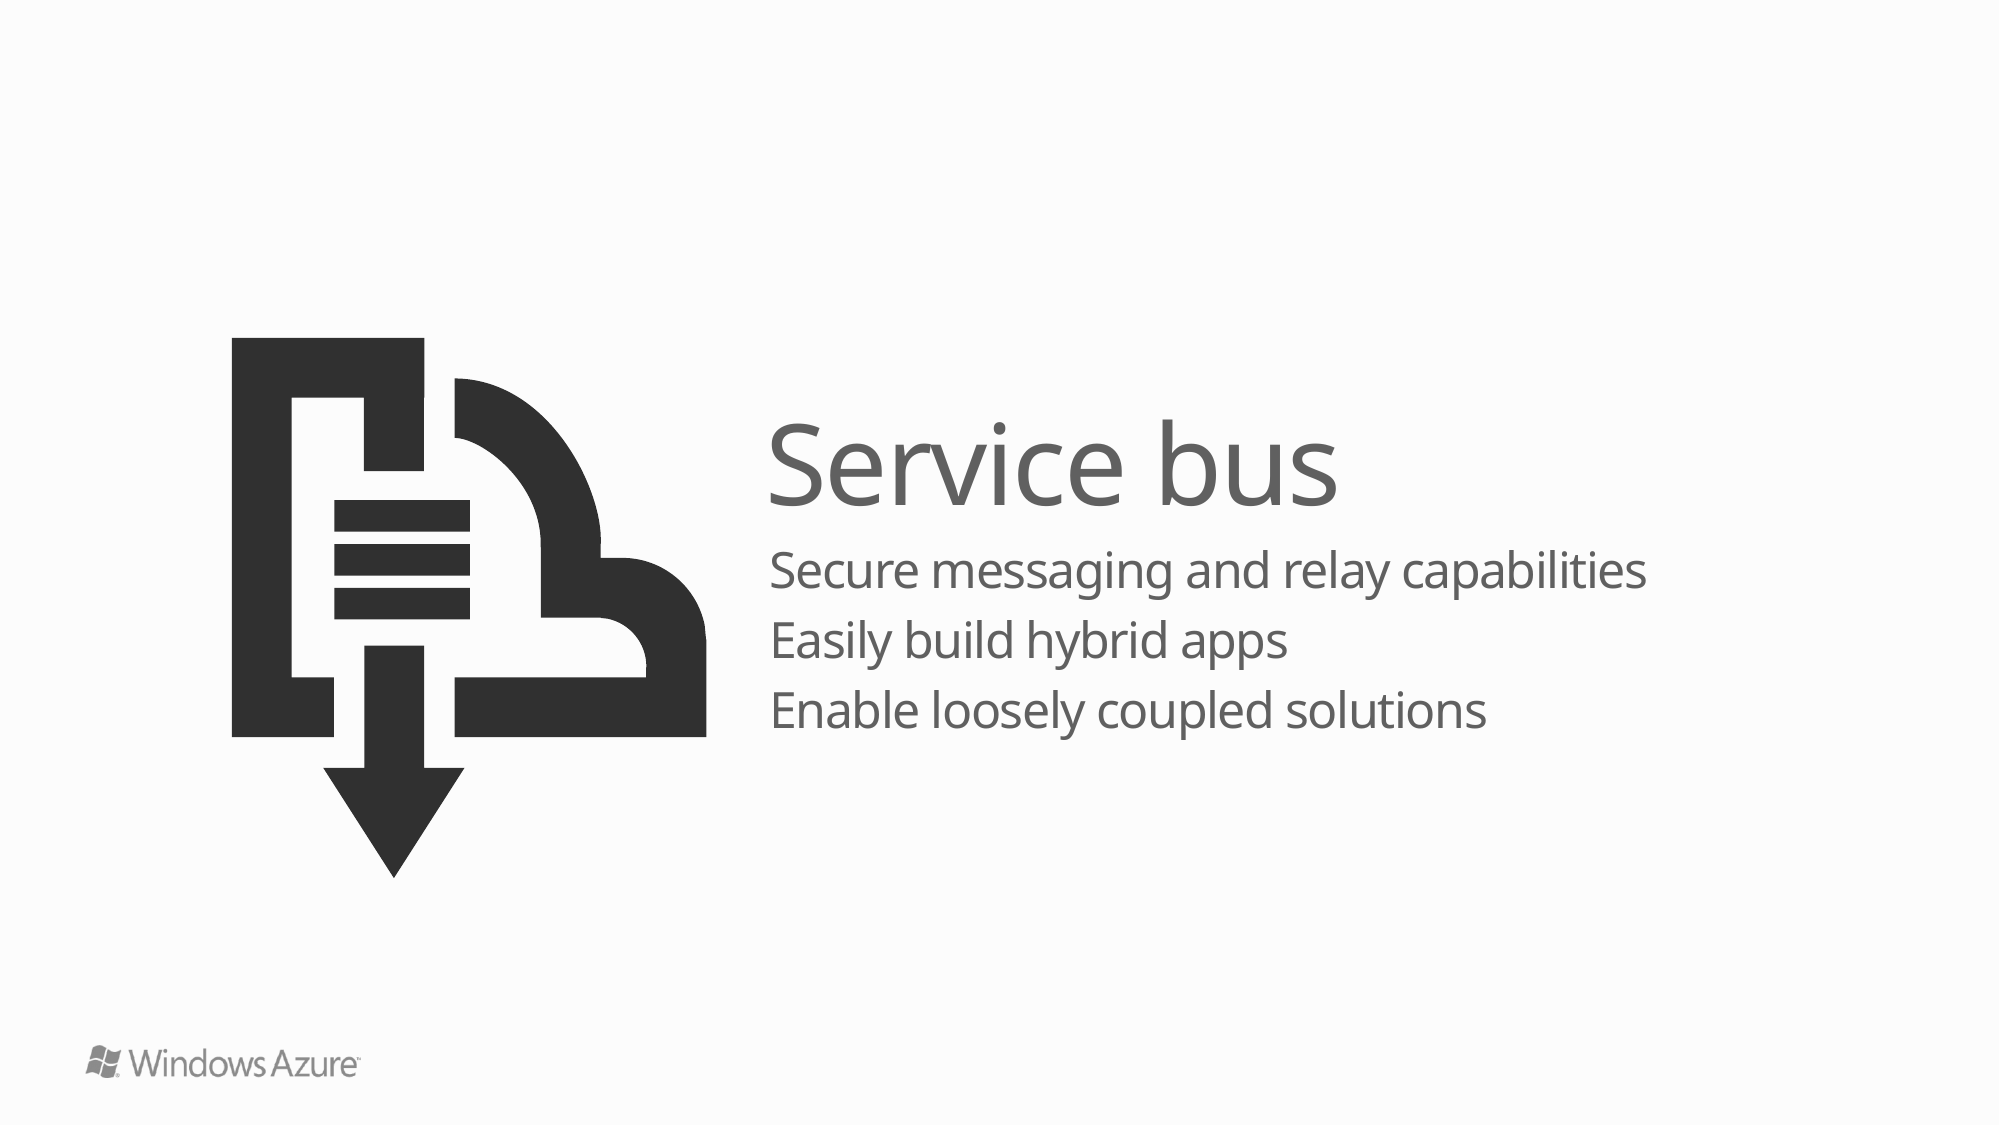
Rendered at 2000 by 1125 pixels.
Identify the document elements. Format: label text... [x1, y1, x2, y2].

text_box Service bus [765, 408, 1810, 530]
text_box [332, 498, 472, 534]
text_box Secure messaging and relay capabilities Easily build hybrid apps Enable loosely coupled solutions [768, 538, 1816, 740]
text_box [332, 542, 472, 578]
text_box [452, 376, 709, 740]
text_box [321, 643, 467, 881]
text_box [332, 586, 472, 621]
text_box [230, 336, 426, 739]
